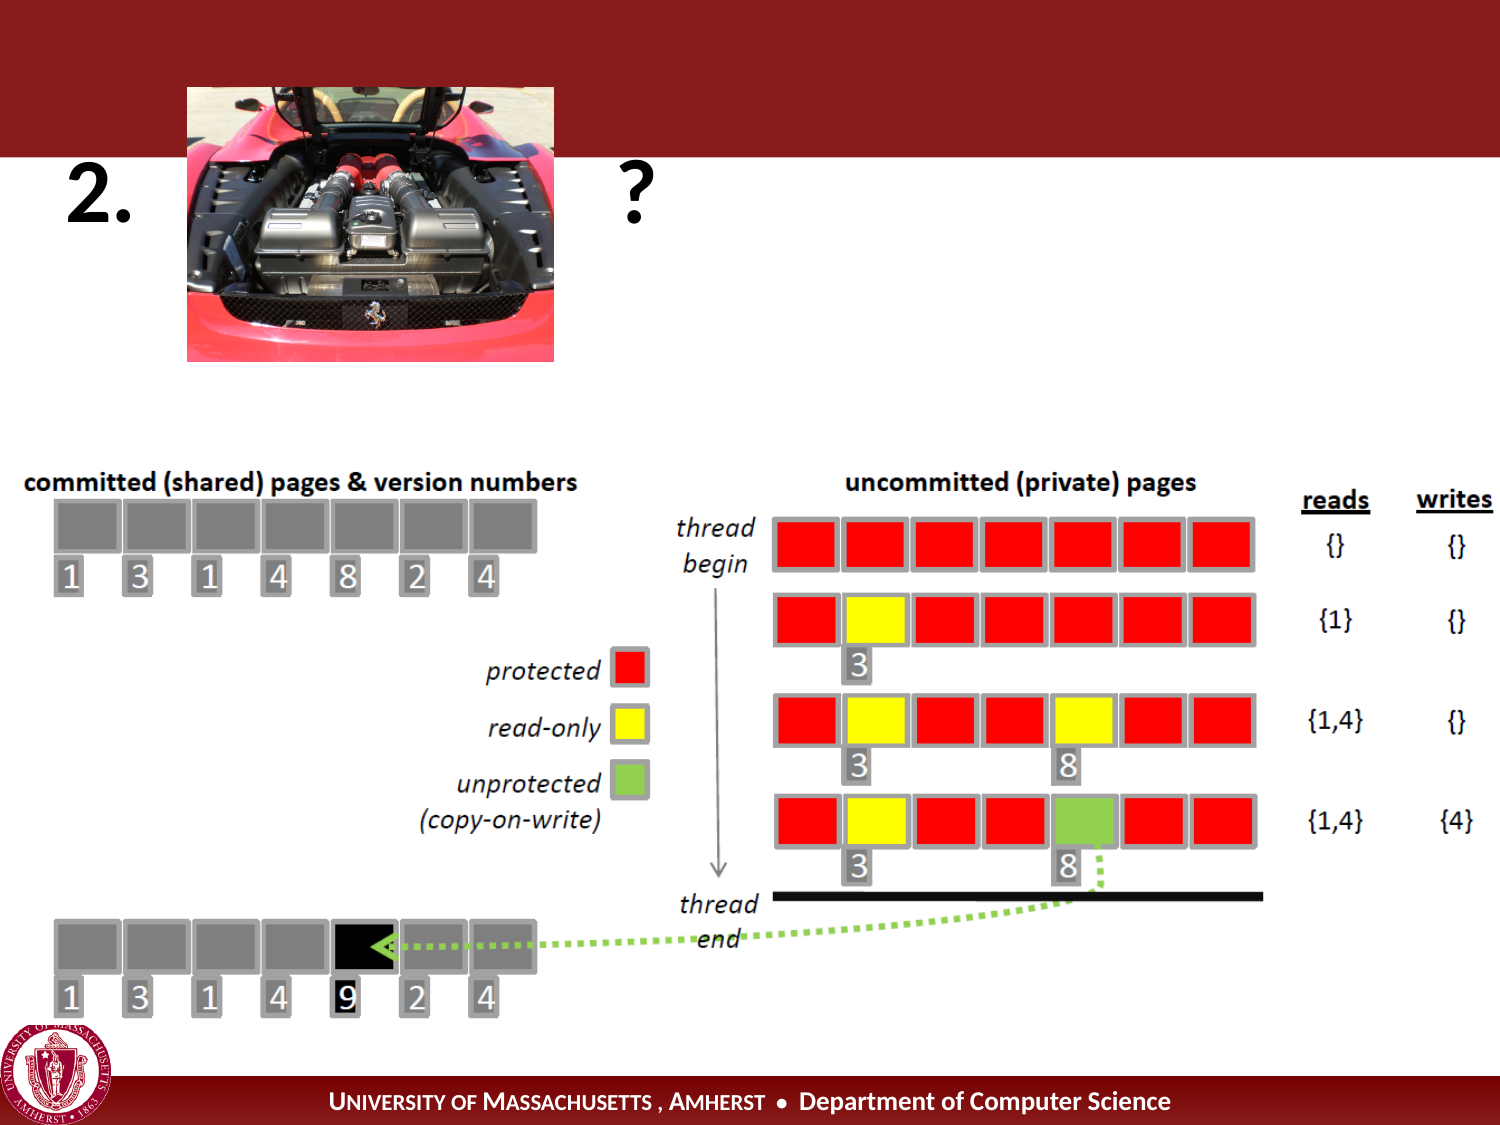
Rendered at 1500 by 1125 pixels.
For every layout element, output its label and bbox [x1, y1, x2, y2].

picture [0, 462, 1500, 1125]
picture [187, 87, 554, 363]
text_box [600, 124, 673, 250]
text_box [50, 123, 152, 249]
